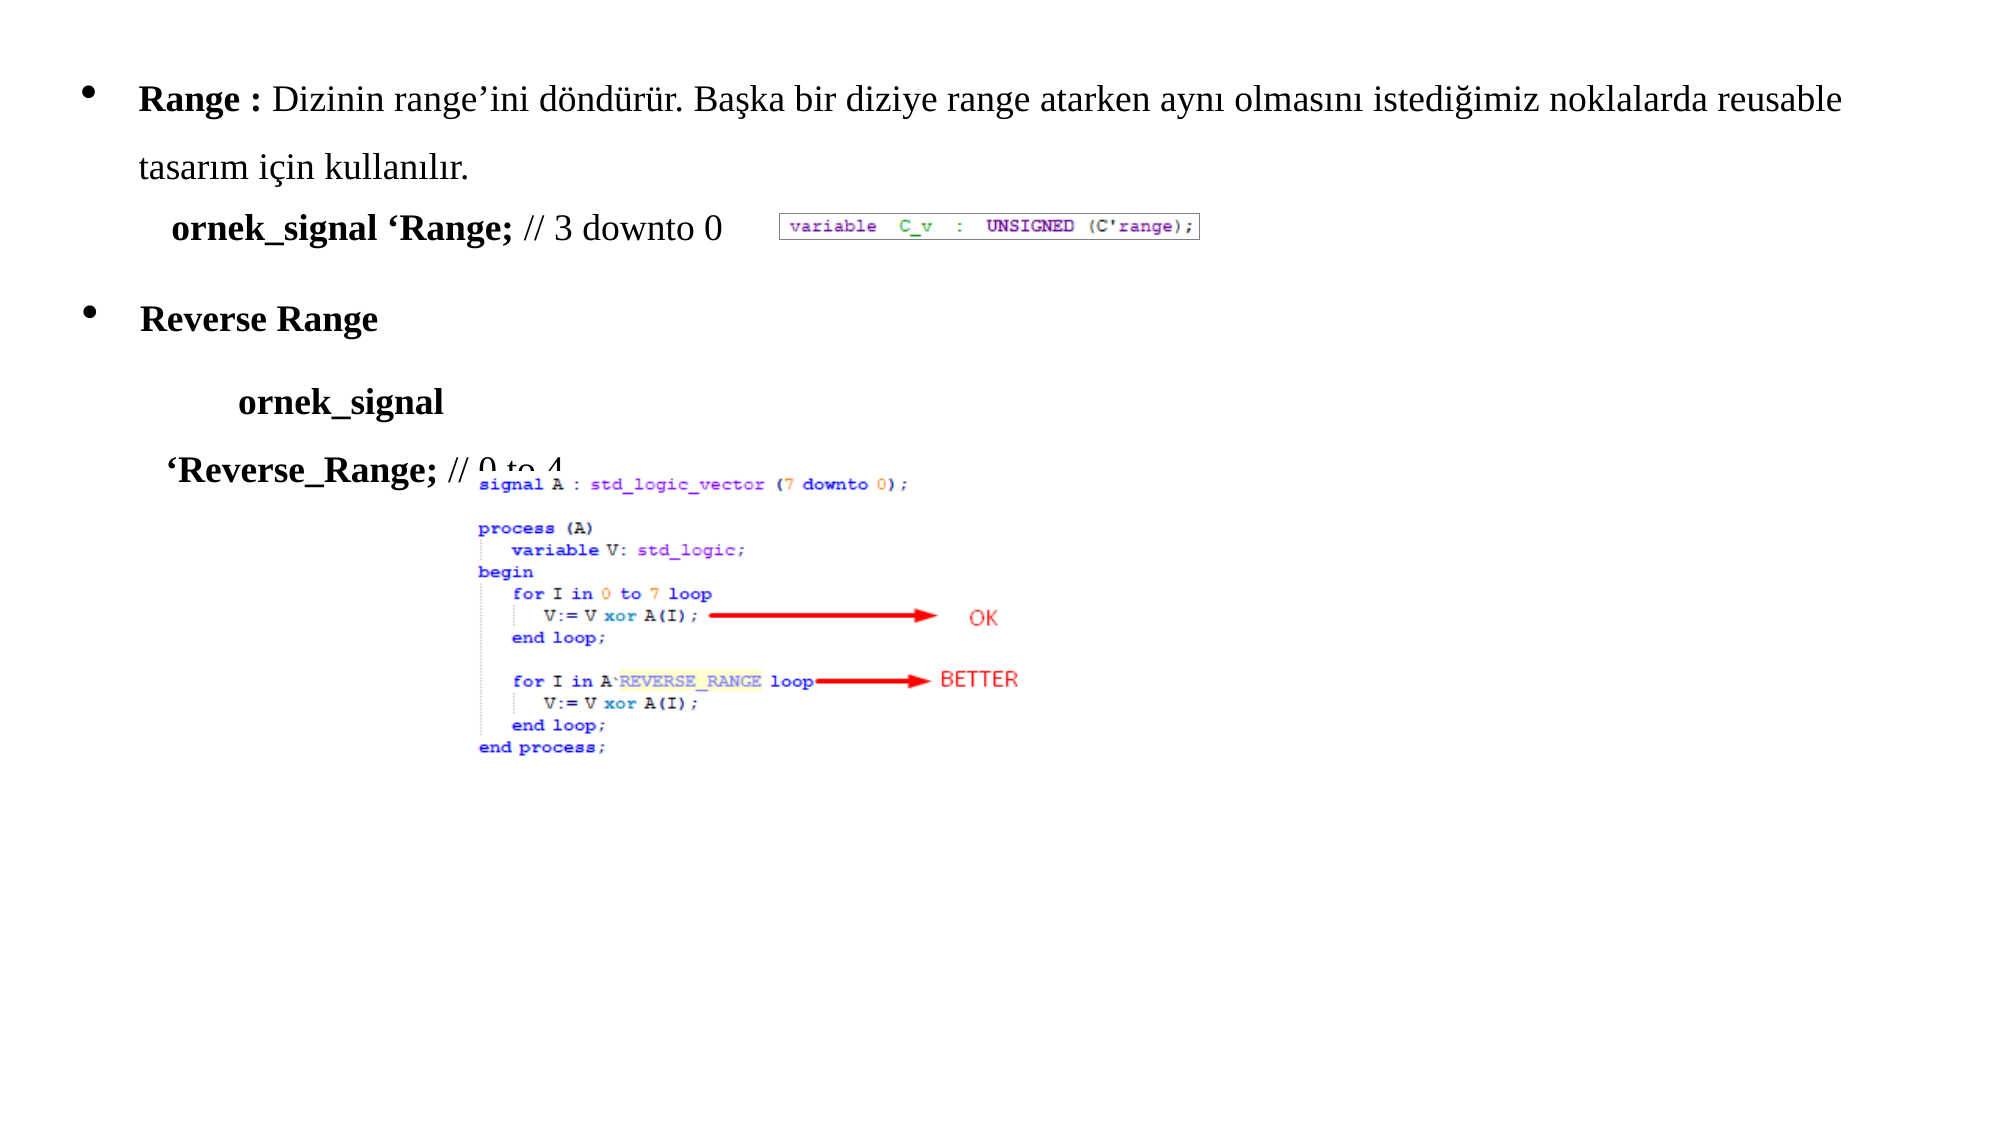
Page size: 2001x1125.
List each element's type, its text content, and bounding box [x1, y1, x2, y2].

picture [468, 471, 1033, 762]
text_box ornek_signal ‘Reverse_Range; // 0 to 4 [75, 347, 723, 430]
text_box ornek_signal ‘Range; // 3 downto 0 [156, 195, 748, 256]
text_box Range : Dizinin range’ini döndürür. Başka bir diziye range atarken aynı olmasını istediğimiz noklalarda reusable tasarım için kullanılır. [67, 44, 1940, 195]
text_box Reverse Range [68, 264, 394, 347]
picture [779, 212, 1200, 240]
